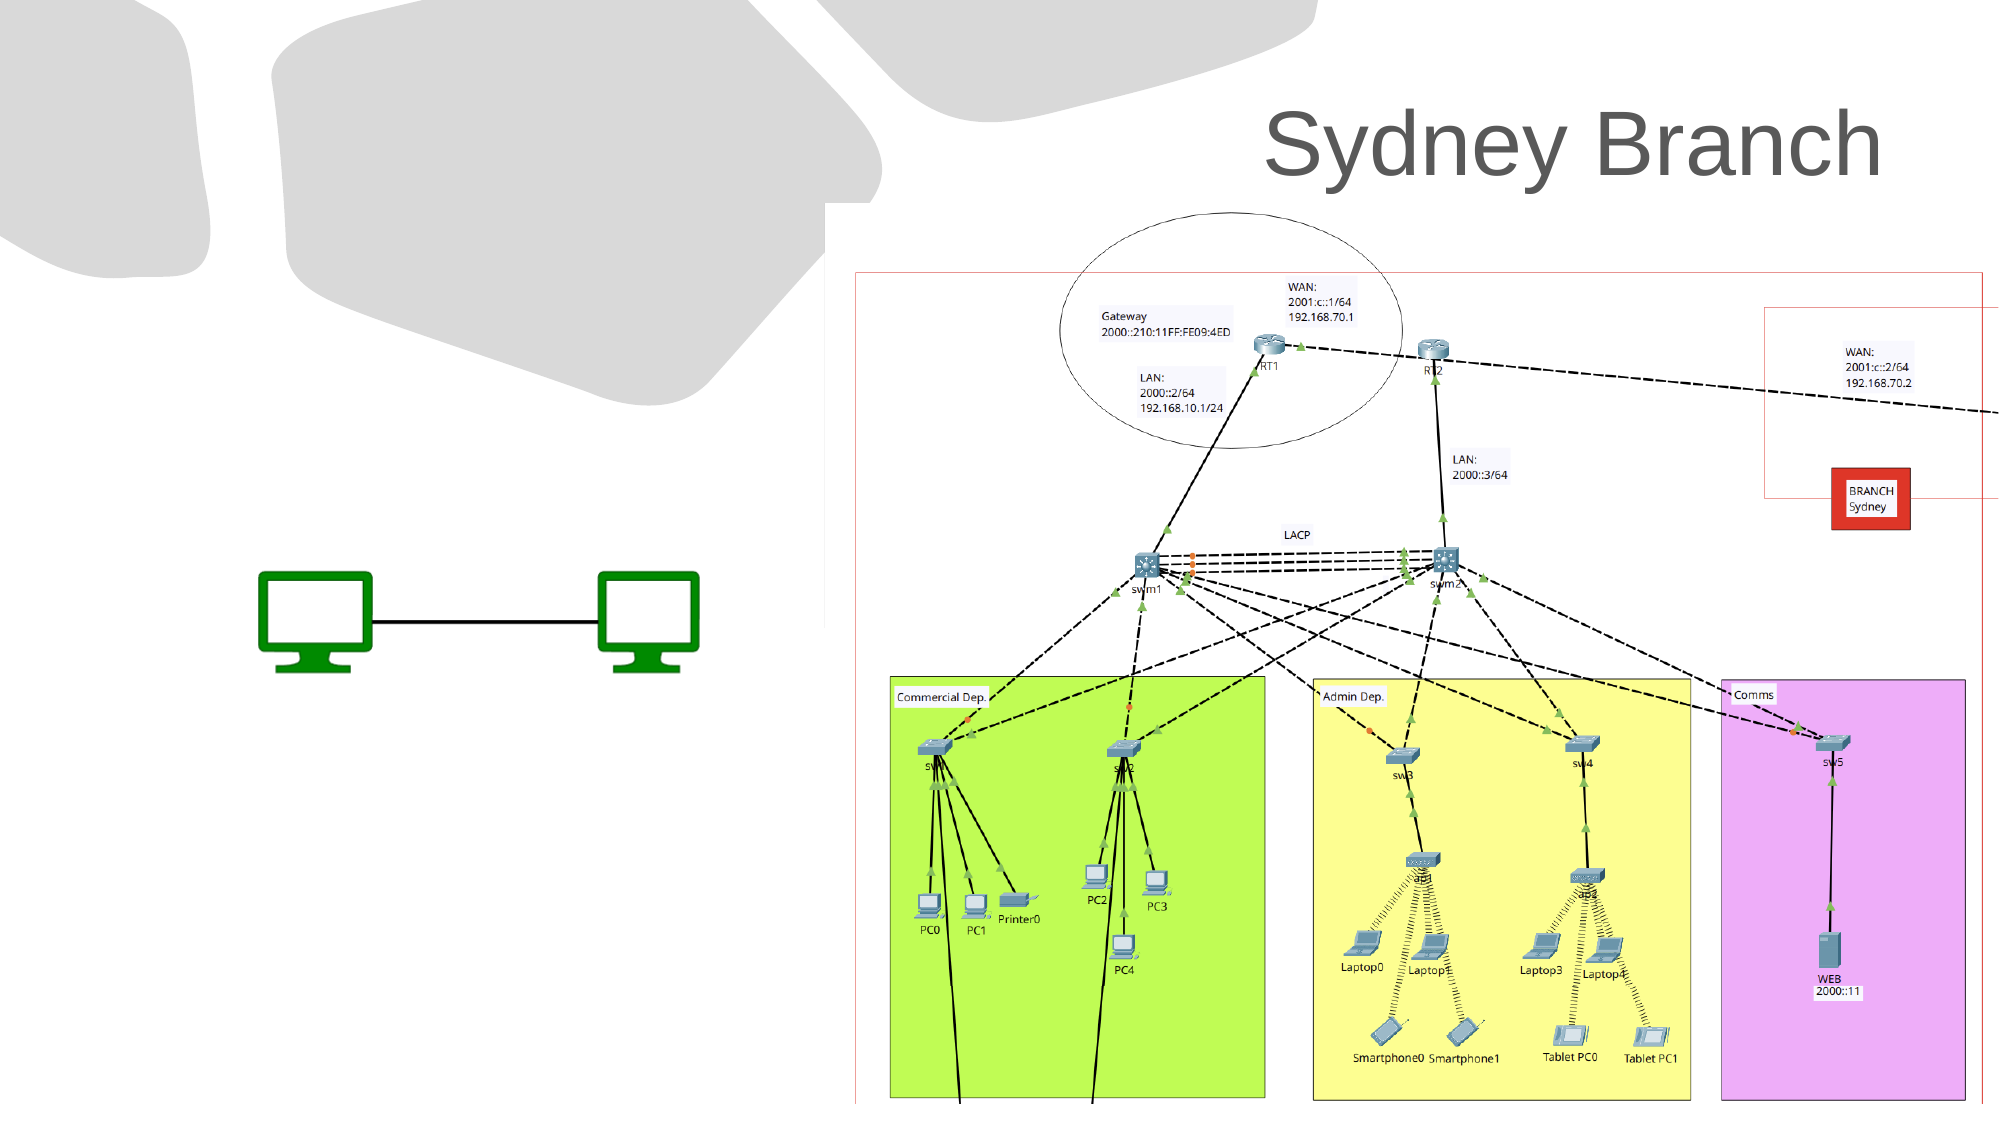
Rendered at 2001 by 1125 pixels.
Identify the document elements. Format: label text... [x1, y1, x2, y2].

title Sydney Branch [99, 45, 1900, 233]
picture [219, 543, 742, 689]
picture [824, 203, 1999, 1104]
